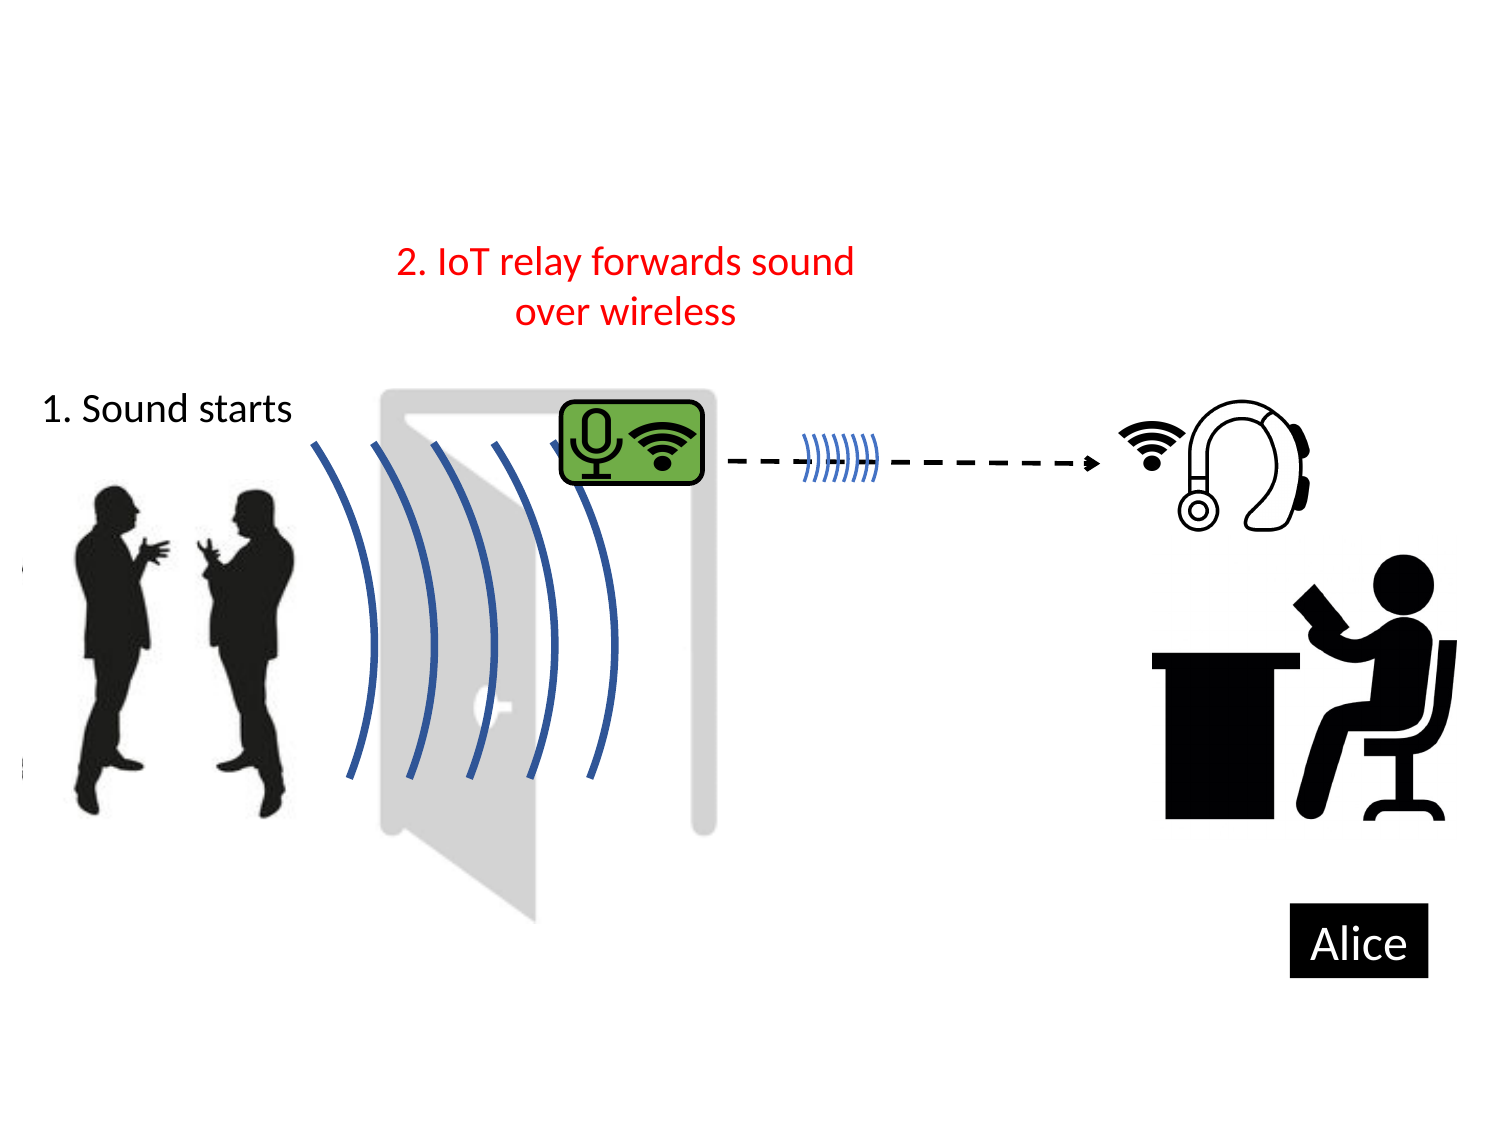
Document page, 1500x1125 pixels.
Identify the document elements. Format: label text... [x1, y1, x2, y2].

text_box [879, 448, 1100, 477]
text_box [688, 399, 879, 520]
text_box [22, 479, 330, 825]
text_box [546, 401, 688, 484]
picture [281, 388, 818, 924]
text_box 2. IoT relay forwards sound over wireless [357, 226, 894, 342]
text_box Alice [1289, 903, 1429, 979]
text_box 1. Sound starts [0, 373, 416, 439]
picture [1118, 396, 1457, 840]
